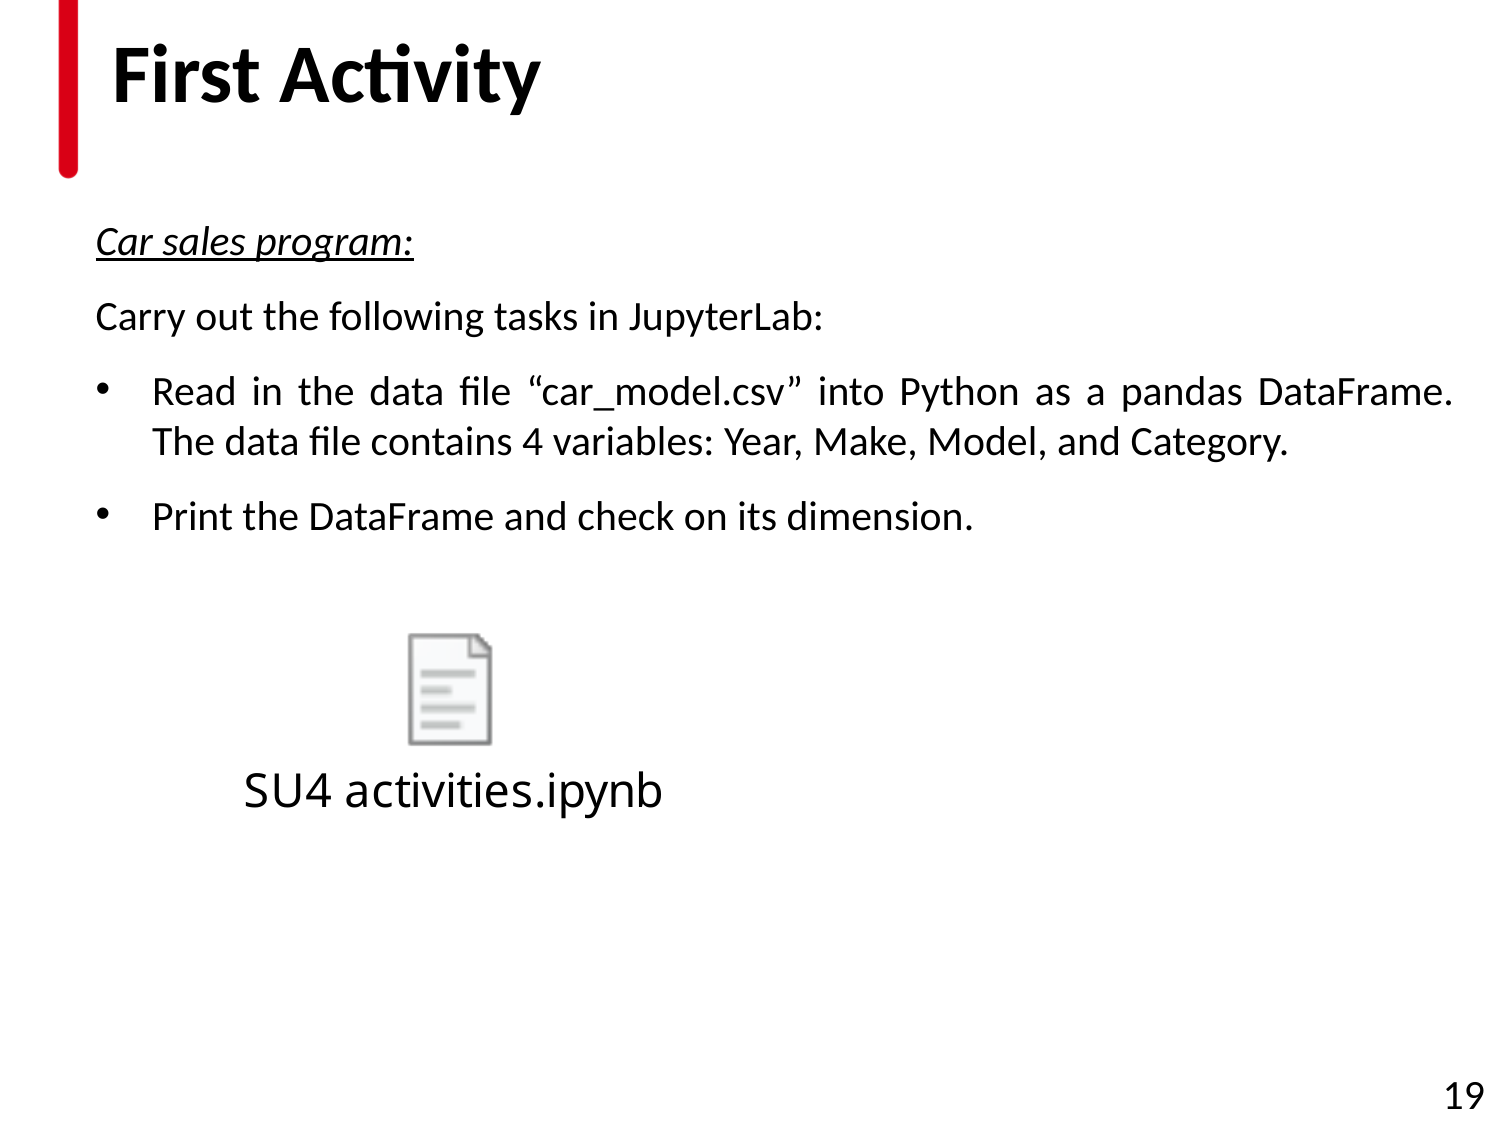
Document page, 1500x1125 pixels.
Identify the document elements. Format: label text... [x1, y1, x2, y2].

list Car sales program: Carry out the following tasks in JupyterLab: Read in the data file “car_model.csv” into Python as a pandas DataFrame. The data file contains 4 variables: Year, Make, Model, and Category. Print the DataFrame and check on its dimension. [80, 206, 1470, 701]
title First Activity [97, 0, 1500, 138]
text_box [204, 628, 698, 837]
picture [57, 0, 81, 200]
